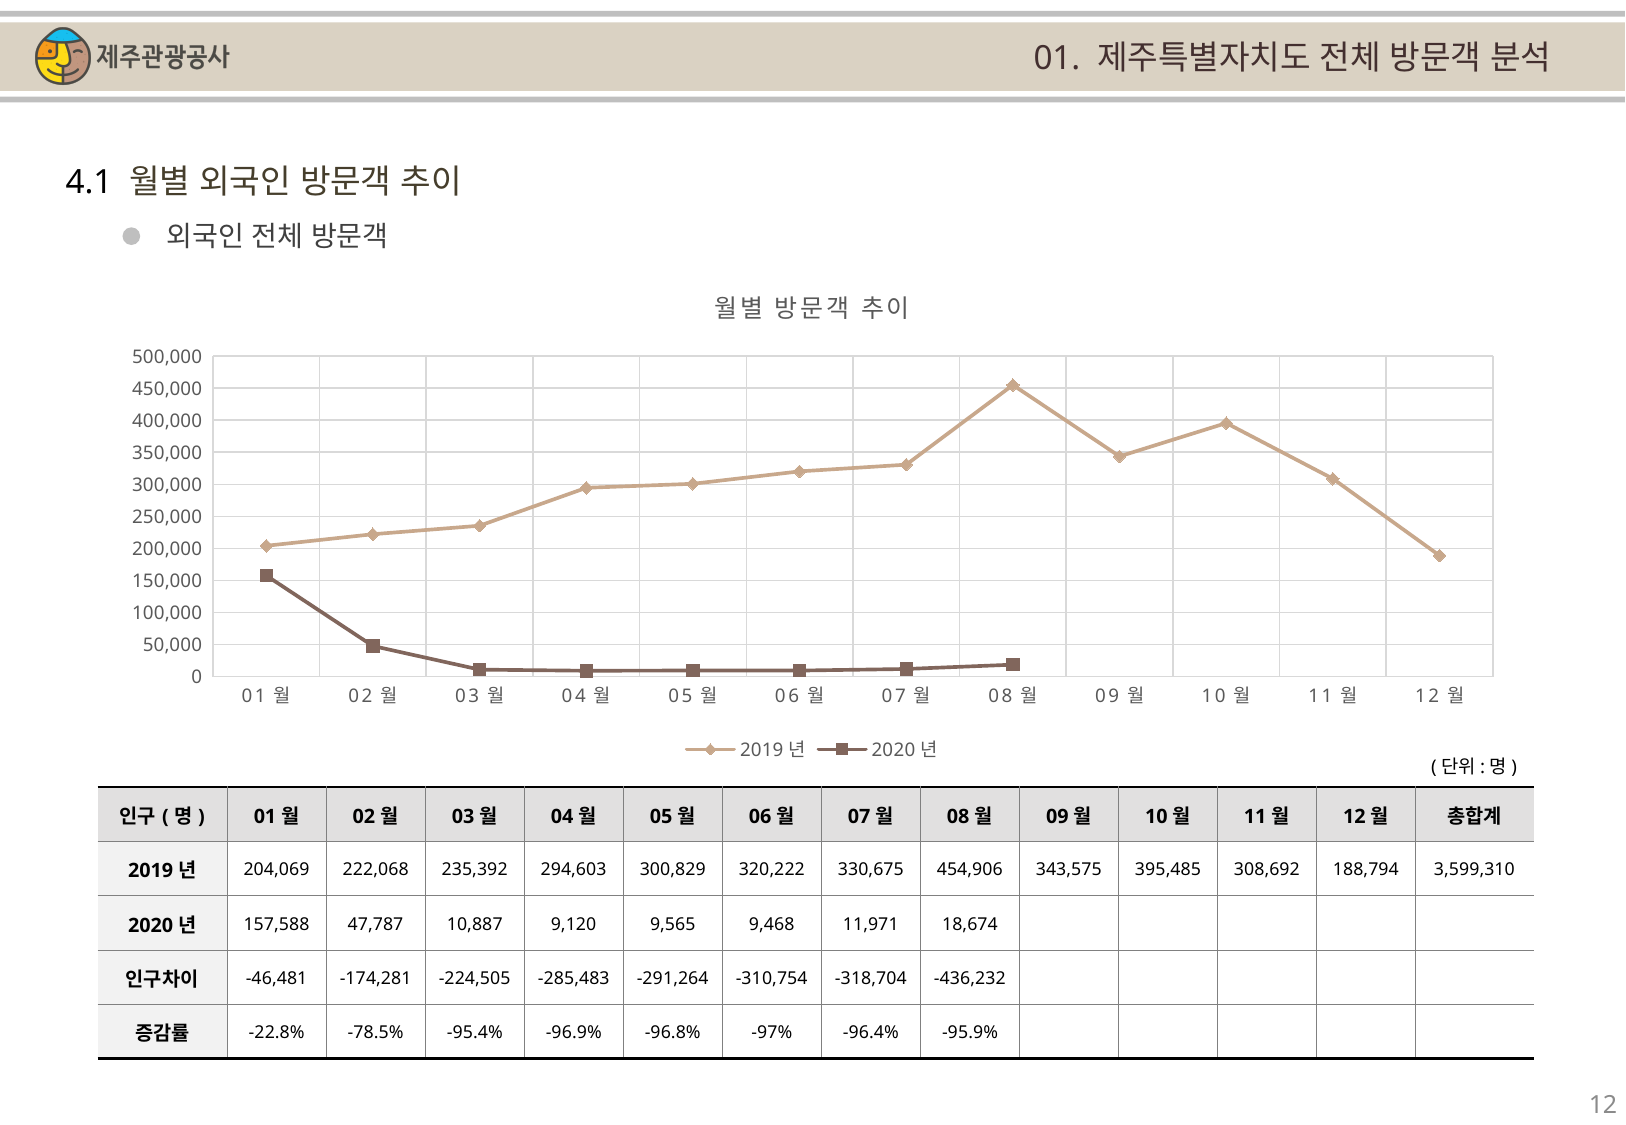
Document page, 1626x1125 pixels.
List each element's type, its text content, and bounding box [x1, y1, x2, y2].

slide_number 12 [1251, 1063, 1618, 1123]
table_header 06월 [723, 788, 821, 841]
table_cell [1317, 896, 1415, 950]
table_header 02월 [327, 788, 425, 841]
table_cell 294,603 [525, 842, 623, 895]
table_cell [1020, 1005, 1118, 1057]
table_header 04월 [525, 788, 623, 841]
table_cell 300,829 [624, 842, 722, 895]
table_cell 증감률 [98, 1005, 227, 1057]
table_cell -95.4% [426, 1005, 524, 1057]
table_header 03월 [426, 788, 524, 841]
table_cell 9,468 [723, 896, 821, 950]
text_box 01. 제주특별자치도 전체 방문객 분석 [1002, 28, 1595, 84]
table_header 총합계 [1416, 788, 1534, 841]
table_cell [1416, 896, 1534, 950]
table_cell -78.5% [327, 1005, 425, 1057]
text_box 4.1 월별 외국인 방문객 추이 [50, 152, 1144, 208]
table_cell 330,675 [822, 842, 920, 895]
table_cell -318,704 [822, 951, 920, 1004]
table_cell [1119, 896, 1217, 950]
table_cell 9,565 [624, 896, 722, 950]
table_cell -95.9% [921, 1005, 1019, 1057]
table_cell [1020, 896, 1118, 950]
table_cell 308,692 [1218, 842, 1316, 895]
table_cell [1218, 951, 1316, 1004]
table_cell [1218, 1005, 1316, 1057]
table_header 08월 [921, 788, 1019, 841]
table_cell [1416, 951, 1534, 1004]
table_header 10월 [1119, 788, 1217, 841]
text_box [121, 226, 141, 246]
table_cell -96.4% [822, 1005, 920, 1057]
table_cell 3,599,310 [1416, 842, 1534, 895]
table_header 11월 [1218, 788, 1316, 841]
table_cell 2020년 [98, 896, 227, 950]
table_cell 188,794 [1317, 842, 1415, 895]
table_cell 10,887 [426, 896, 524, 950]
table_cell -291,264 [624, 951, 722, 1004]
table_cell -97% [723, 1005, 821, 1057]
table_cell 2019년 [98, 842, 227, 895]
table_cell -285,483 [525, 951, 623, 1004]
table_cell -224,505 [426, 951, 524, 1004]
table_cell [1317, 1005, 1415, 1057]
table_header 07월 [822, 788, 920, 841]
table_cell [1218, 896, 1316, 950]
table_header 12월 [1317, 788, 1415, 841]
text_box 외국인 전체 방문객 [151, 210, 404, 260]
table_cell 454,906 [921, 842, 1019, 895]
table_cell 320,222 [723, 842, 821, 895]
table_cell -46,481 [228, 951, 326, 1004]
table_cell 11,971 [822, 896, 920, 950]
table_cell 204,069 [228, 842, 326, 895]
table_cell -96.9% [525, 1005, 623, 1057]
table_cell -22.8% [228, 1005, 326, 1057]
table_cell 343,575 [1020, 842, 1118, 895]
table_cell 9,120 [525, 896, 623, 950]
picture [31, 26, 232, 87]
table_cell 222,068 [327, 842, 425, 895]
table_cell 235,392 [426, 842, 524, 895]
table_cell -96.8% [624, 1005, 722, 1057]
table_header 05월 [624, 788, 722, 841]
table_cell 47,787 [327, 896, 425, 950]
table_cell 인구차이 [98, 951, 227, 1004]
table_cell [1020, 951, 1118, 1004]
table_header 09월 [1020, 788, 1118, 841]
table_cell [1416, 1005, 1534, 1057]
table_cell [1119, 1005, 1217, 1057]
table_cell 18,674 [921, 896, 1019, 950]
table_cell -174,281 [327, 951, 425, 1004]
table_cell [1119, 951, 1217, 1004]
chart [103, 261, 1522, 769]
table_cell -310,754 [723, 951, 821, 1004]
table_cell [1317, 951, 1415, 1004]
text_box (단위:명) [1416, 747, 1532, 786]
table_header 인구(명) [98, 788, 227, 841]
table_cell 395,485 [1119, 842, 1217, 895]
table_cell 157,588 [228, 896, 326, 950]
table_cell -436,232 [921, 951, 1019, 1004]
table_header 01월 [228, 788, 326, 841]
